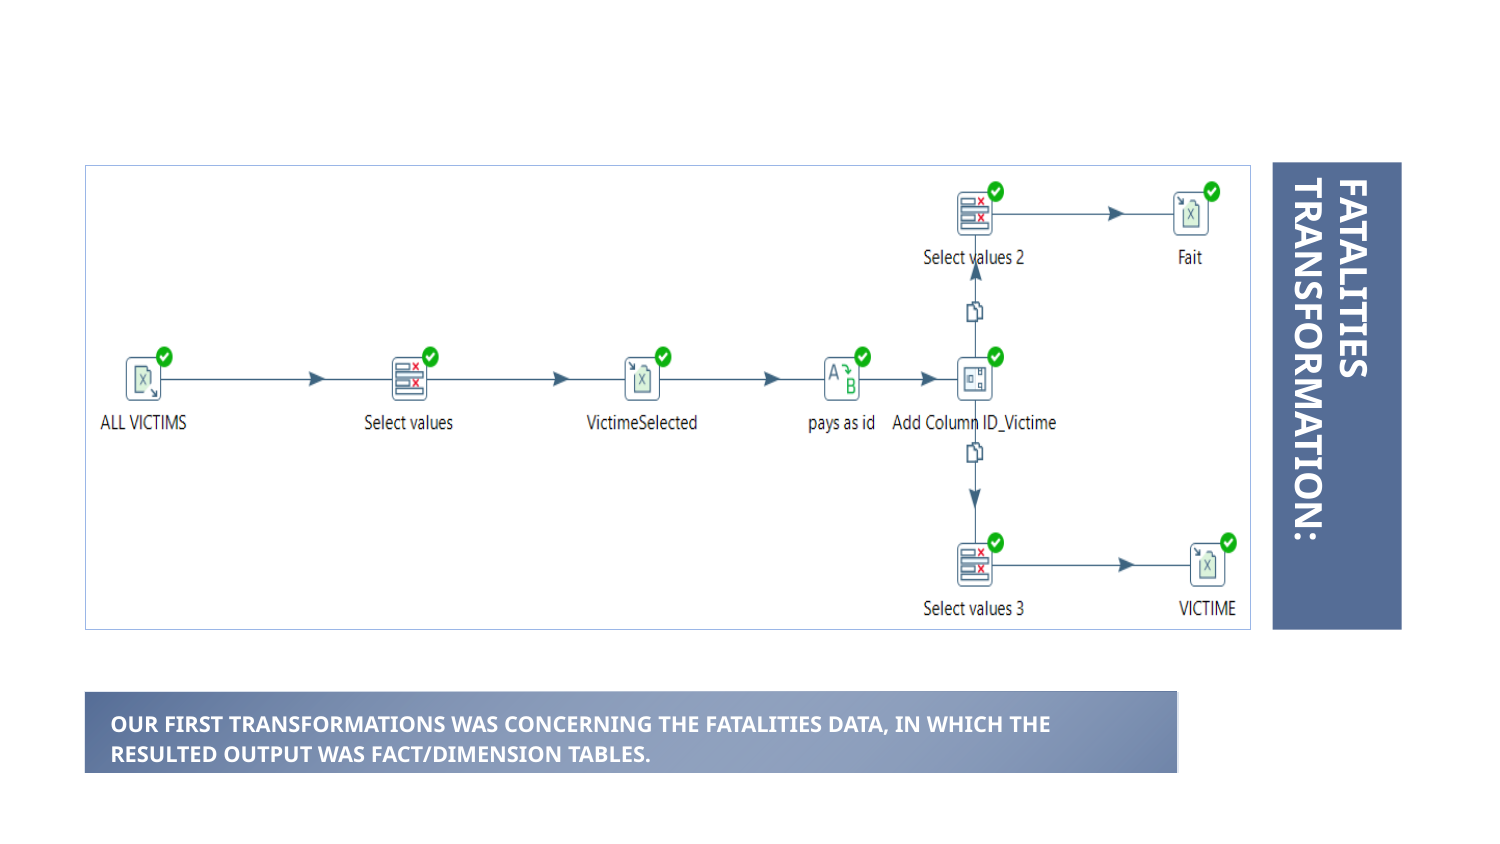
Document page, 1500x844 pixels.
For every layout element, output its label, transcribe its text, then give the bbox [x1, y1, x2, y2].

text_box [85, 692, 1179, 773]
subtitle OUR FIRST TRANSFORMATIONS WAS CONCERNING THE FATALITIES DATA, IN WHICH THE RESULTED OUTPUT WAS FACT/DIMENSION TABLES. [95, 692, 1099, 754]
picture [85, 164, 1251, 630]
title FATALITIES TRANSFORMATION: [1272, 162, 1420, 637]
